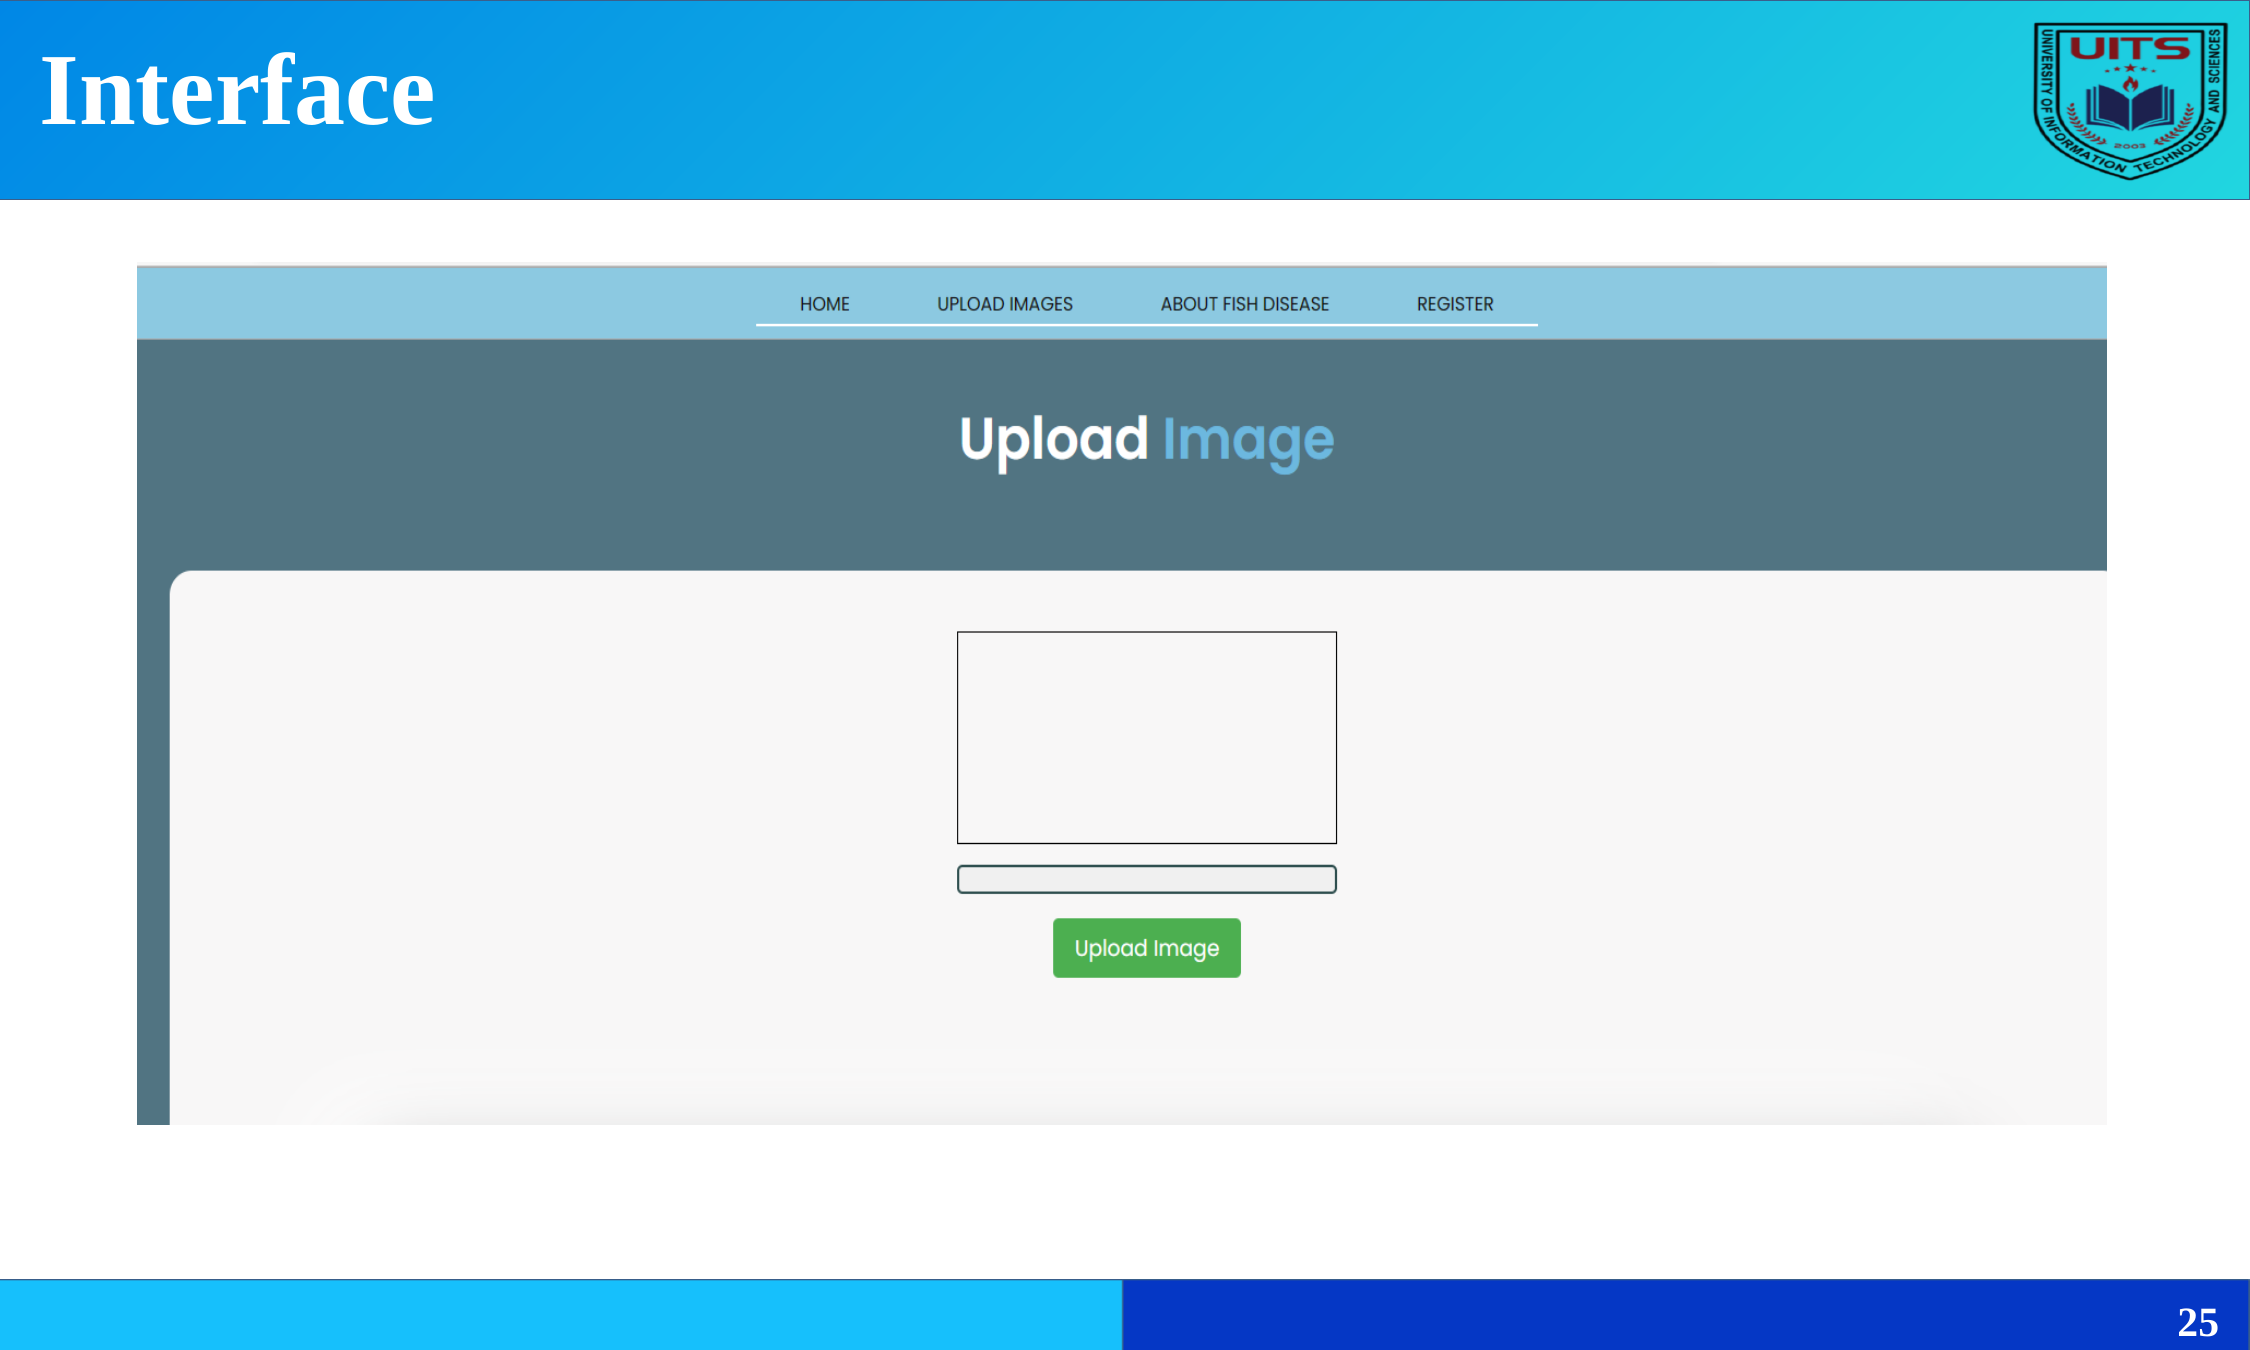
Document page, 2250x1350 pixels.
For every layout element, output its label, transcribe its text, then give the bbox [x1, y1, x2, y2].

picture [137, 262, 2107, 1126]
picture [0, 1278, 2250, 1350]
text_box [0, 0, 2250, 202]
text_box Interface [18, 12, 1051, 156]
picture [1999, 14, 2250, 188]
